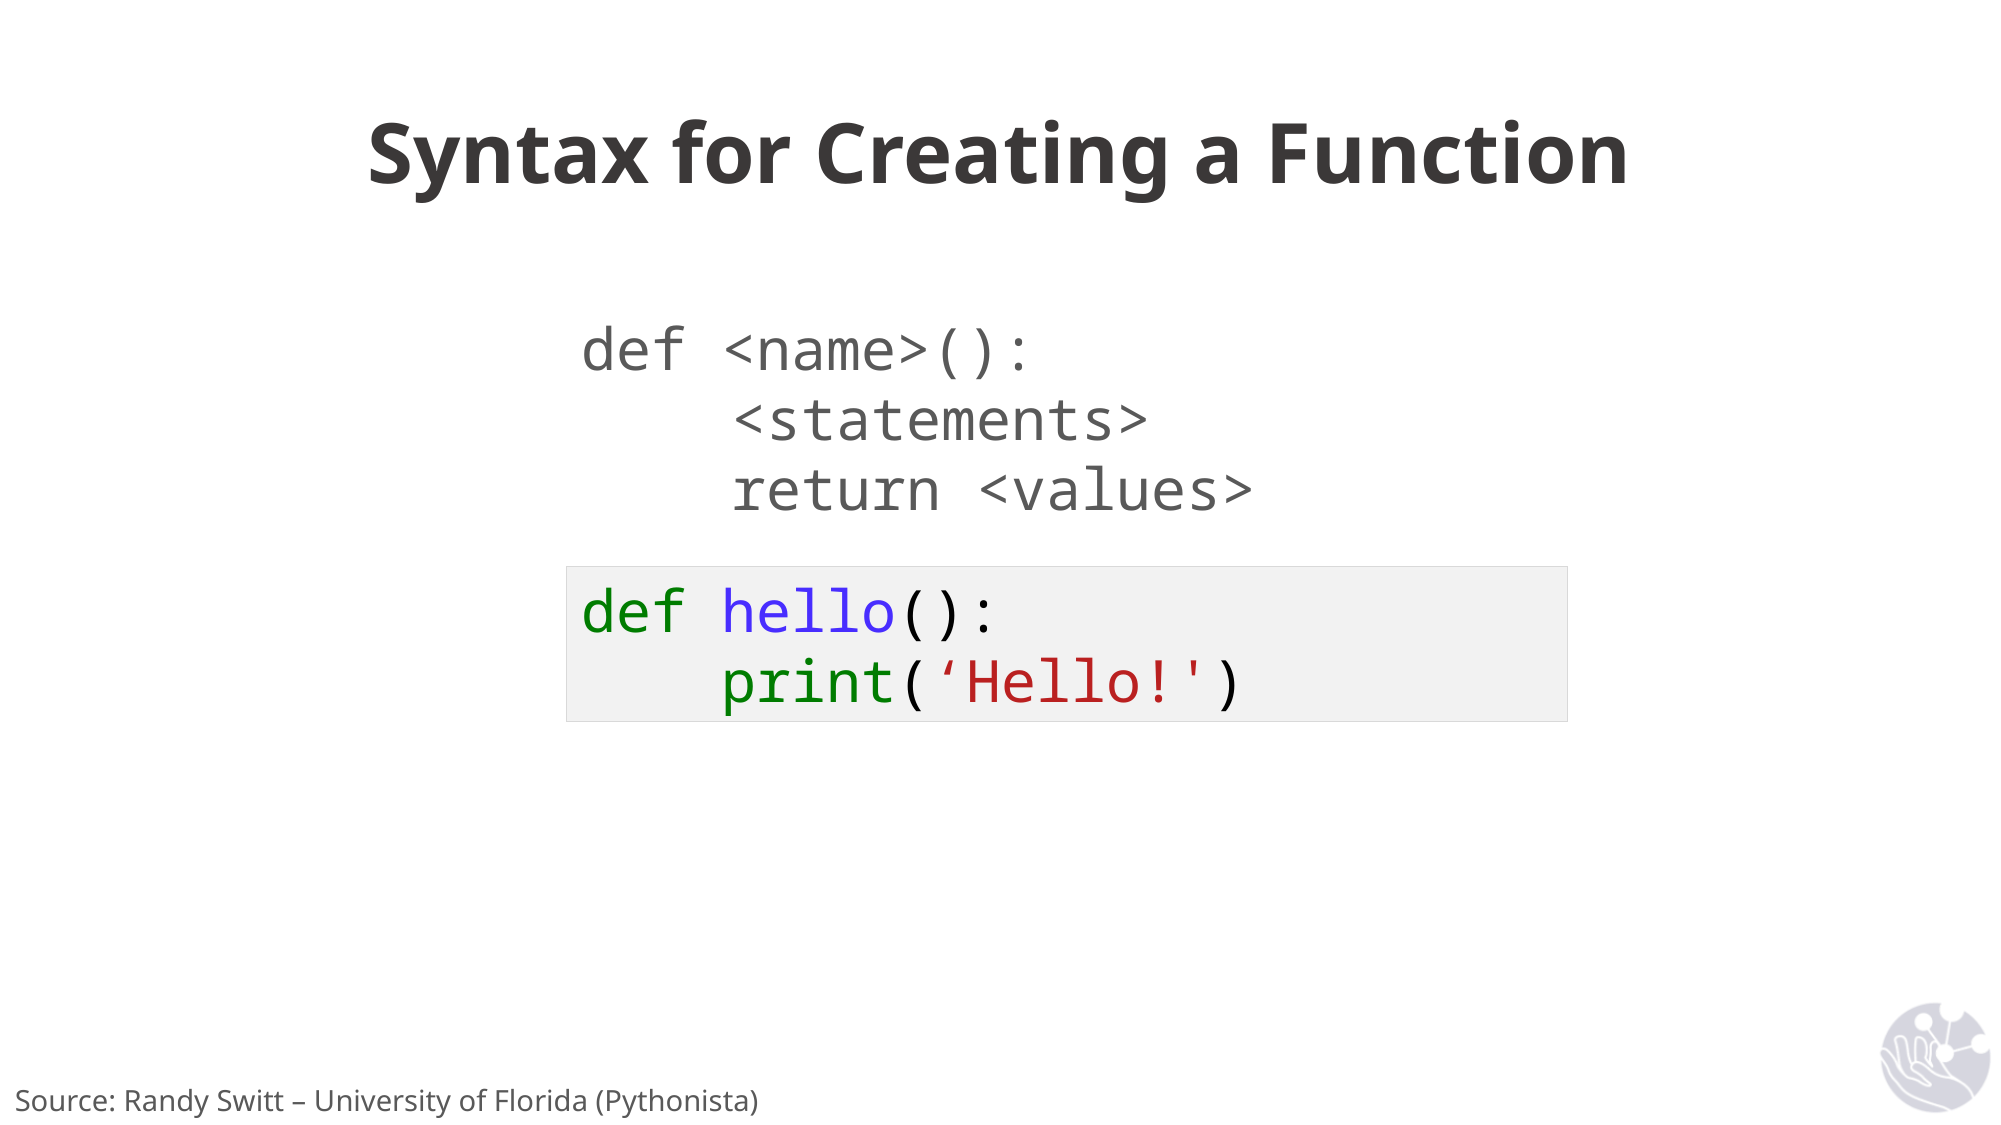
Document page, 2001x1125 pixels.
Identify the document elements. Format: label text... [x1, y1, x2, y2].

picture [1866, 991, 1998, 1125]
text_box Source: Randy Switt – University of Florida (Pythonista) [0, 1074, 1866, 1125]
title Syntax for Creating a Function [137, 92, 1863, 311]
text_box def <name>(): <statements> return <values> [566, 304, 1568, 530]
text_box def hello(): print(‘Hello!') [566, 566, 1568, 722]
